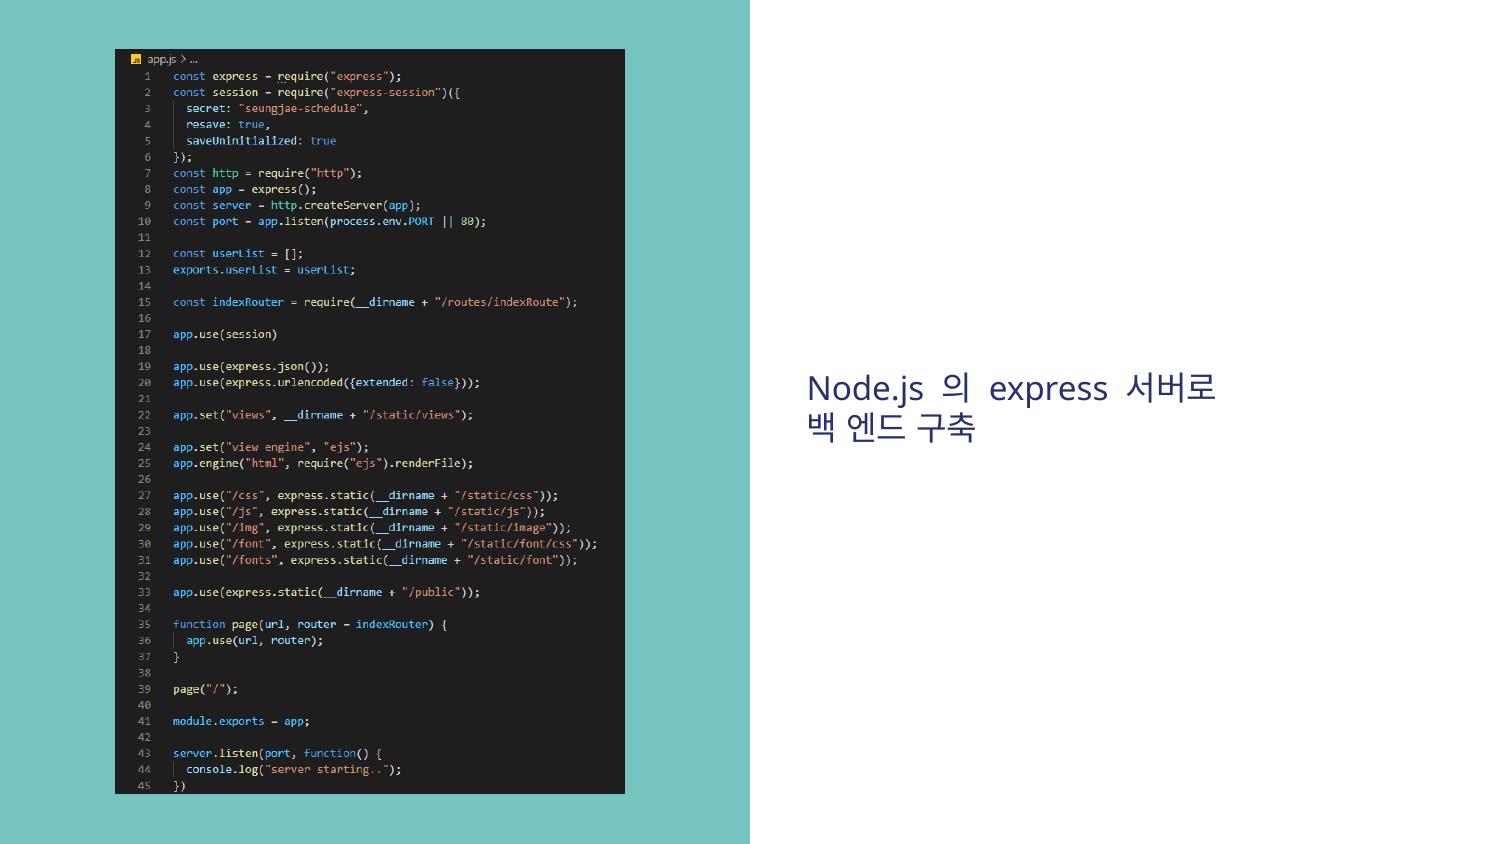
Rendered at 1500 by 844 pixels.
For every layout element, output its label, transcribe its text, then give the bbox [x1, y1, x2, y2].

text_box Node.js 의 express 서버로 백 엔드 구축 [768, 87, 1454, 727]
picture [115, 49, 625, 794]
